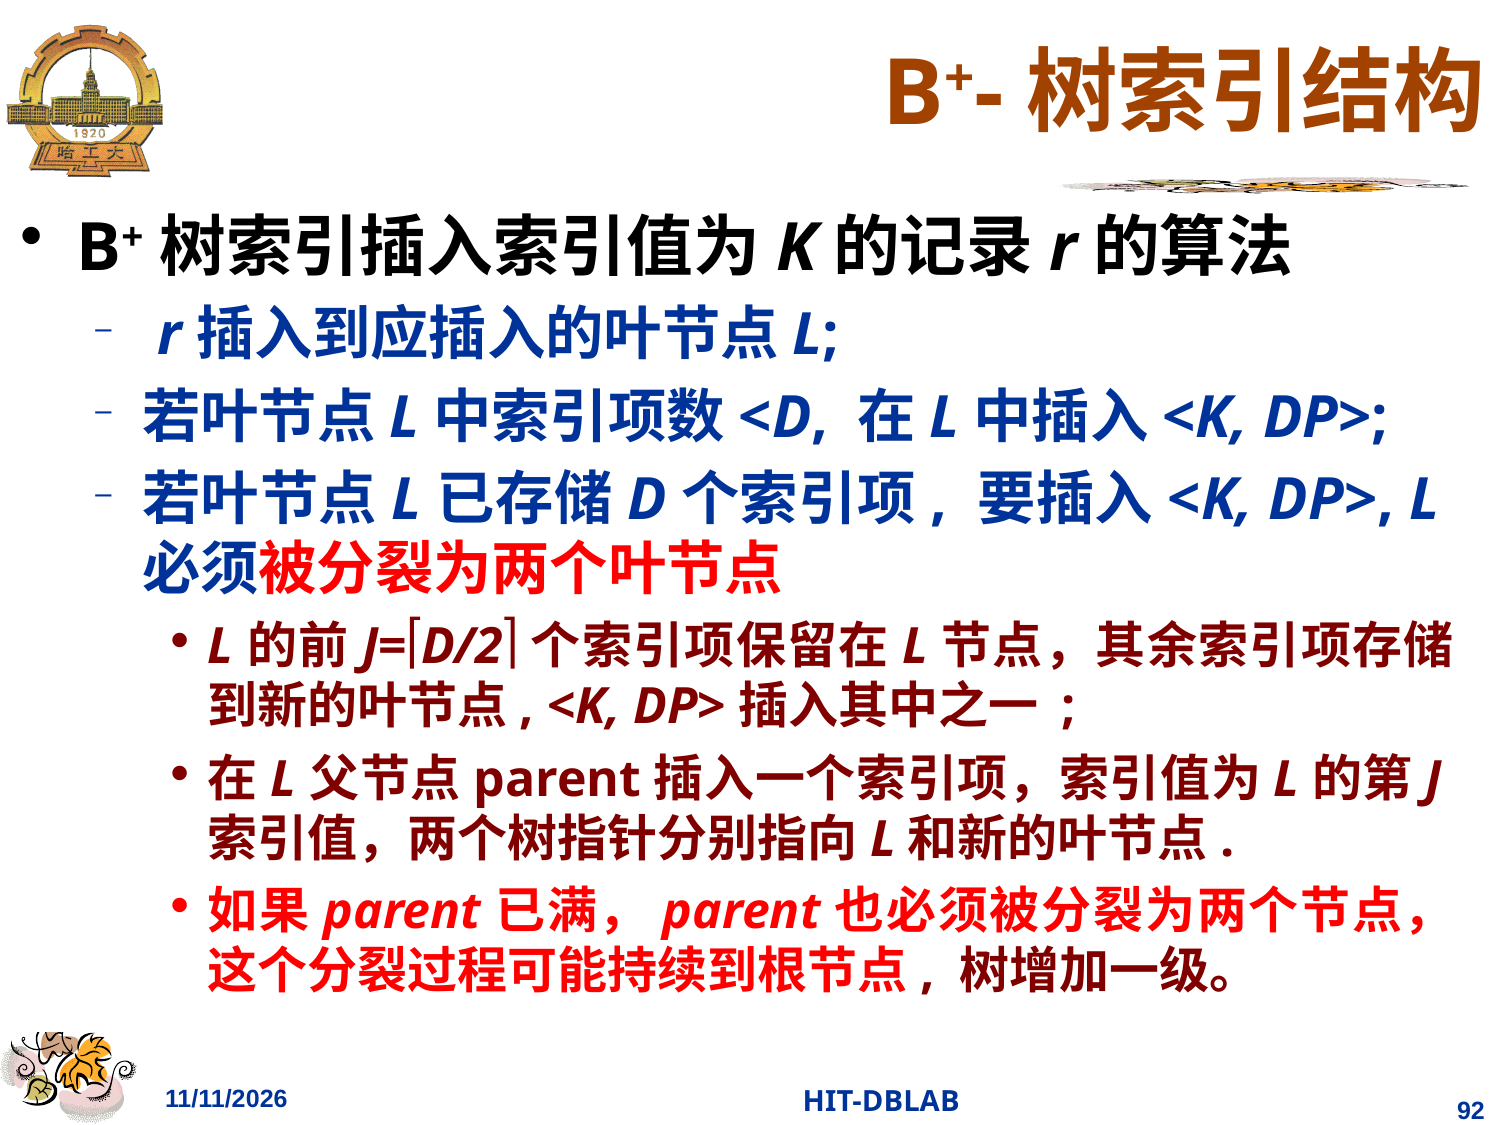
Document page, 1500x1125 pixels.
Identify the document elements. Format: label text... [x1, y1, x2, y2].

footer HIT-DBLAB [524, 1074, 1238, 1125]
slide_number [149, 1074, 413, 1125]
title B+-树索引结构 [162, 0, 1500, 176]
slide_number 92 [1437, 1087, 1500, 1125]
text_box B+树索引插入索引值为K的记录r的算法 r插入到应插入的叶节点L; 若叶节点L中索引项数<D, 在L中插入<K, DP>; 若叶节点L已存储D个索引项, 要插入<K, DP>, L必须被分裂为两个叶节点 L的前J=D/2个索引项保留在L节点，其余索引项存储到新的叶节点, <K, DP>插入其中之一 ; 在L父节点parent插入一个索引项，索引值为L的第J索引值，两个树指针分别指向L和新的叶节点. 如果parent已满，parent也必须被分裂为两个节点，这个分裂过程可能持续到根节点, 树增加一级。 [5, 196, 1469, 1032]
picture [0, 24, 175, 182]
